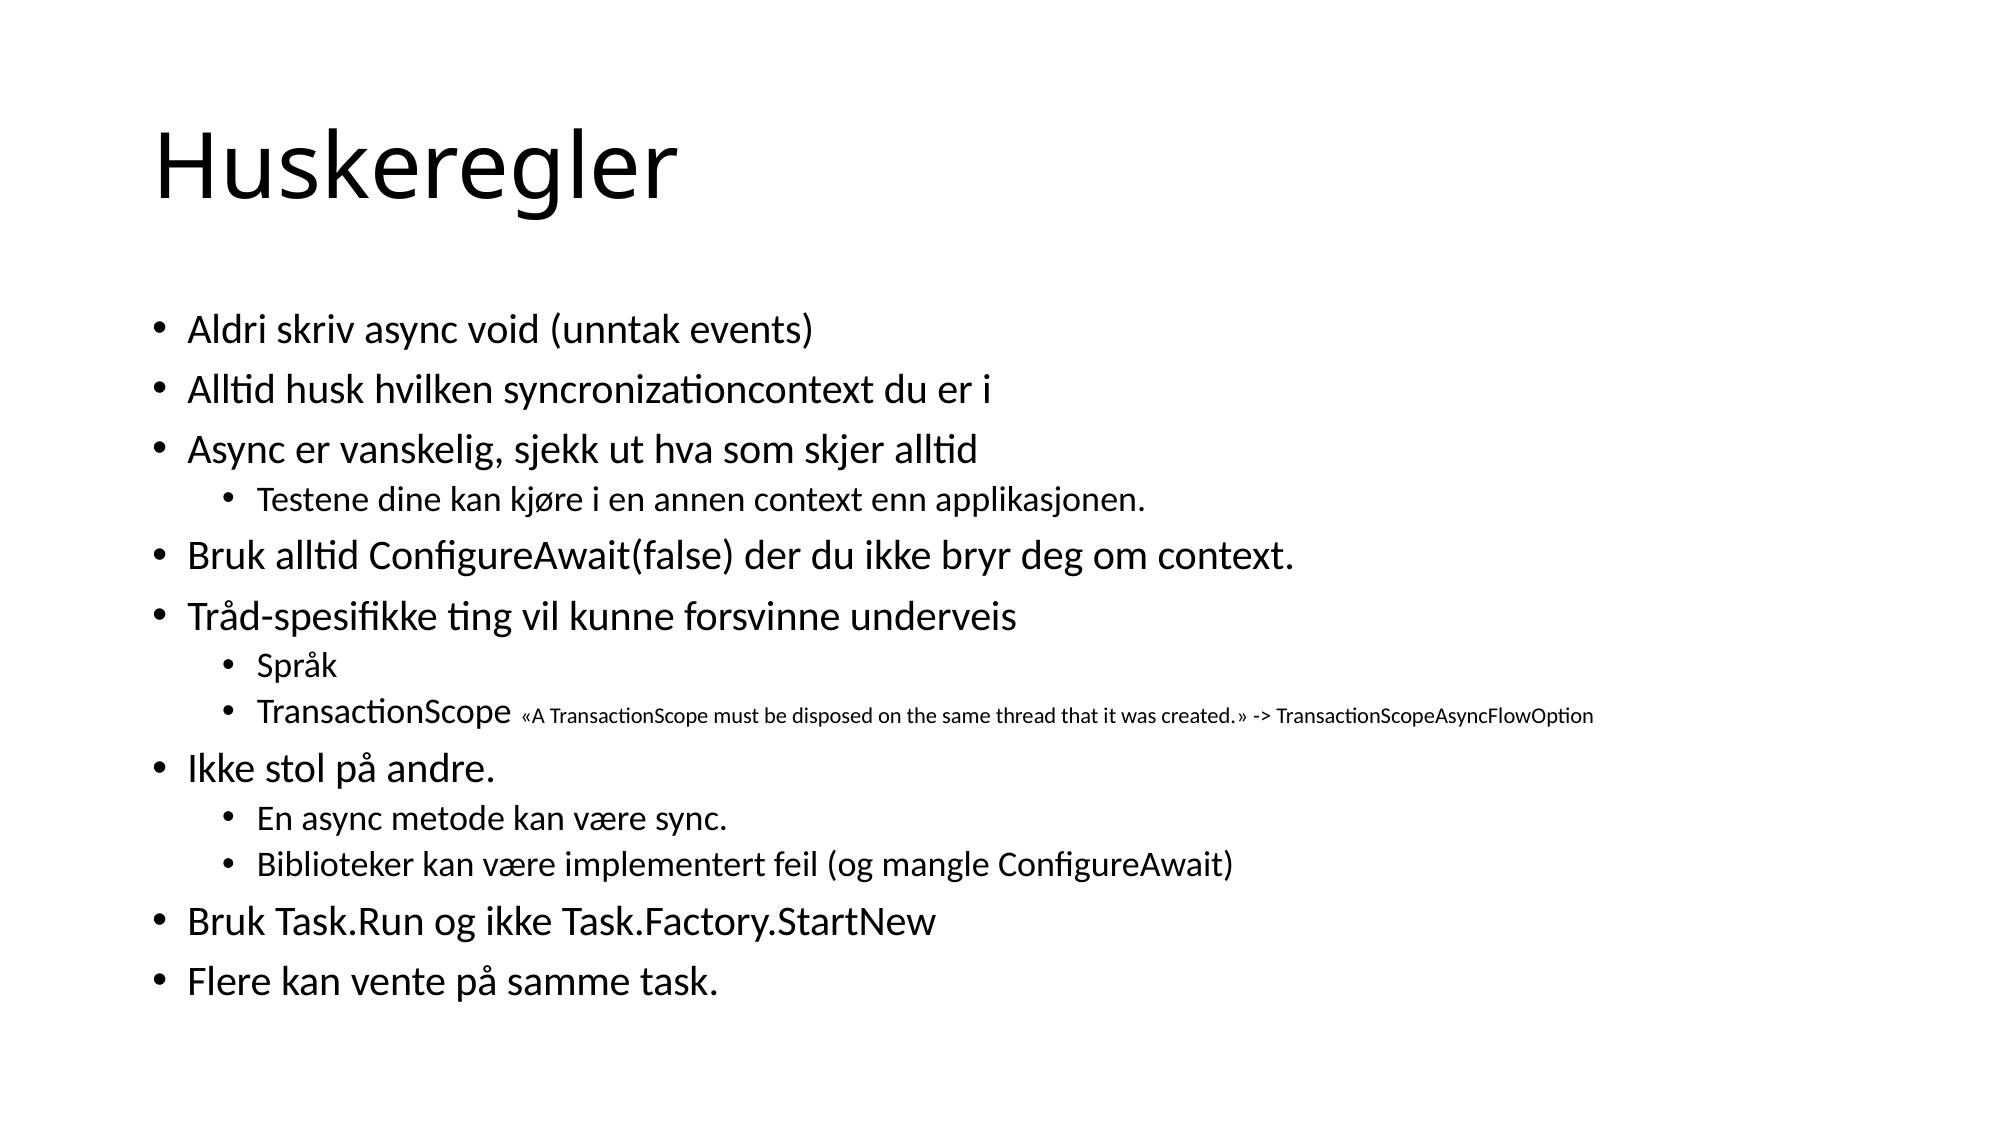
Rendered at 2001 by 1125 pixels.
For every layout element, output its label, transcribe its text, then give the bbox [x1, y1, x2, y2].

title Huskeregler [137, 59, 1863, 278]
list Aldri skriv async void (unntak events) Alltid husk hvilken syncronizationcontext du er i Async er vanskelig, sjekk ut hva som skjer alltid Testene dine kan kjøre i en annen context enn applikasjonen. Bruk alltid ConfigureAwait(false) der du ikke bryr deg om context. Tråd-spesifikke ting vil kunne forsvinne underveis Språk TransactionScope «A TransactionScope must be disposed on the same thread that it was created.» -> TransactionScopeAsyncFlowOption Ikke stol på andre. En async metode kan være sync. Biblioteker kan være implementert feil (og mangle ConfigureAwait) Bruk Task.Run og ikke Task.Factory.StartNew Flere kan vente på samme task. [137, 299, 1863, 1014]
